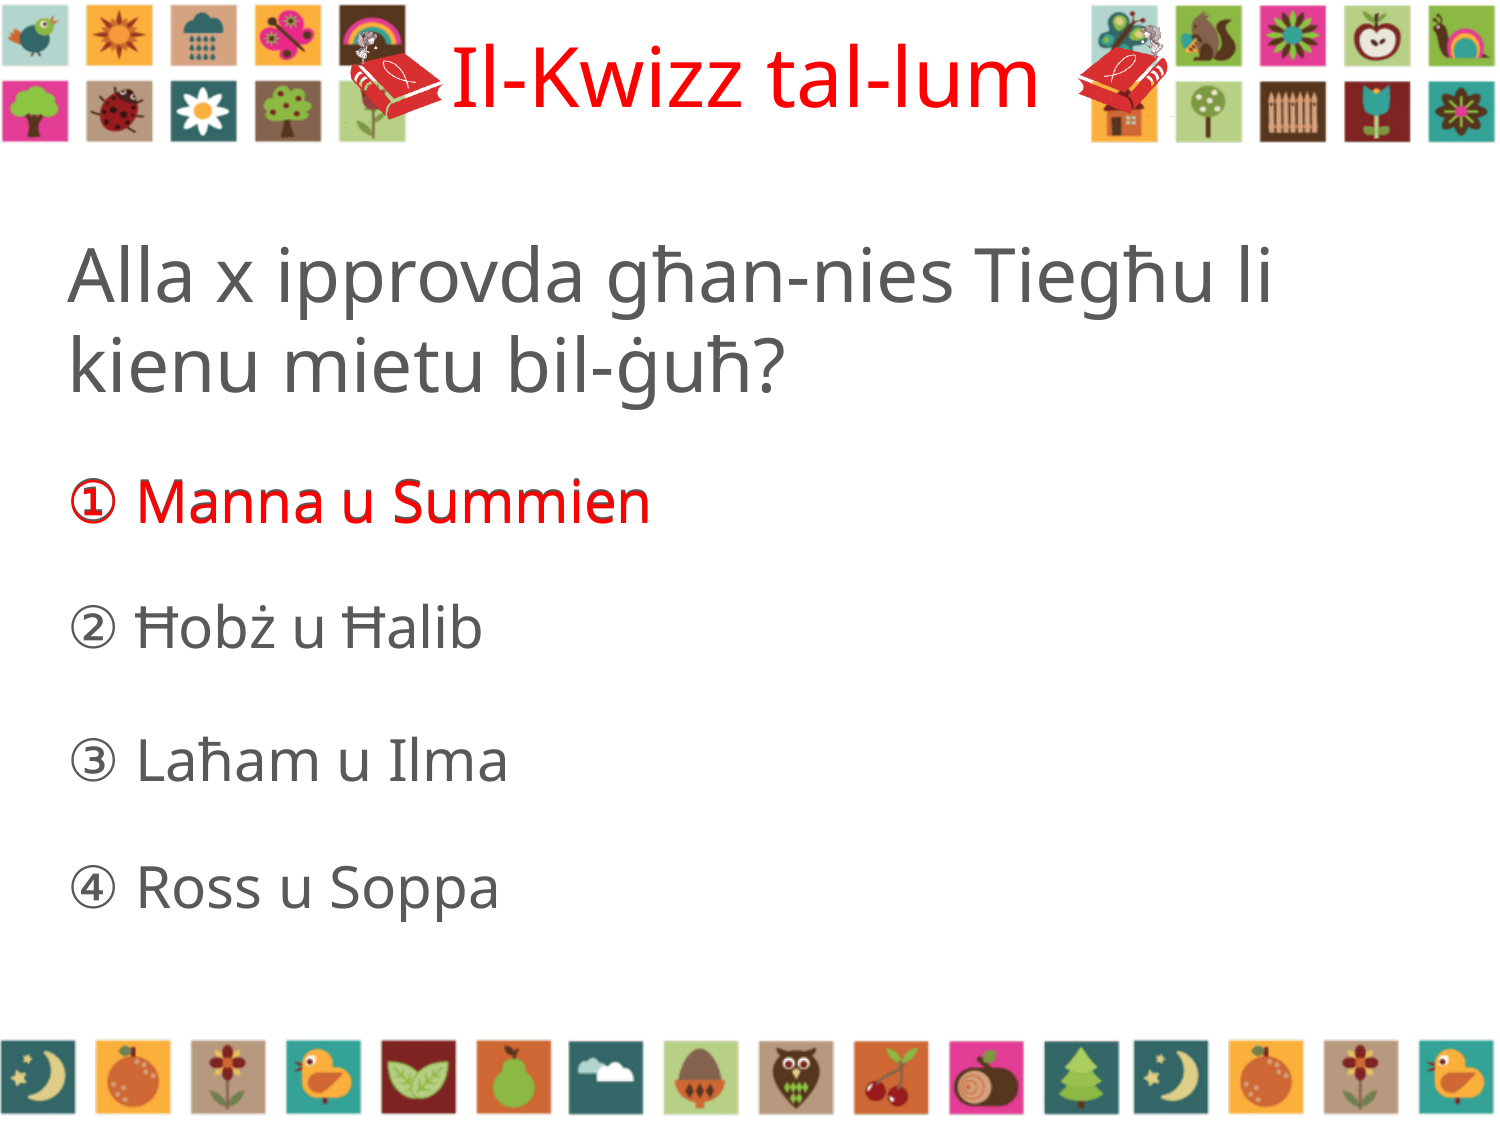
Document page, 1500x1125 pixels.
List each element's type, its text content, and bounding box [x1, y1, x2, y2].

text_box ④ Ross u Soppa [53, 842, 1483, 928]
text_box ③ Laħam u Ilma [53, 716, 1483, 801]
text_box Alla x ipprovda għan-​nies Tiegħu li kienu mietu bil-​ġuħ? [53, 219, 1436, 415]
picture [0, 3, 475, 150]
picture [1046, 3, 1500, 150]
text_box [0, 1028, 1500, 1118]
text_box ① Manna u Summien [53, 457, 1483, 543]
text_box ② Ħobż u Ħalib [53, 582, 1436, 668]
text_box Il-Kwizz tal-lum [427, 16, 1078, 131]
